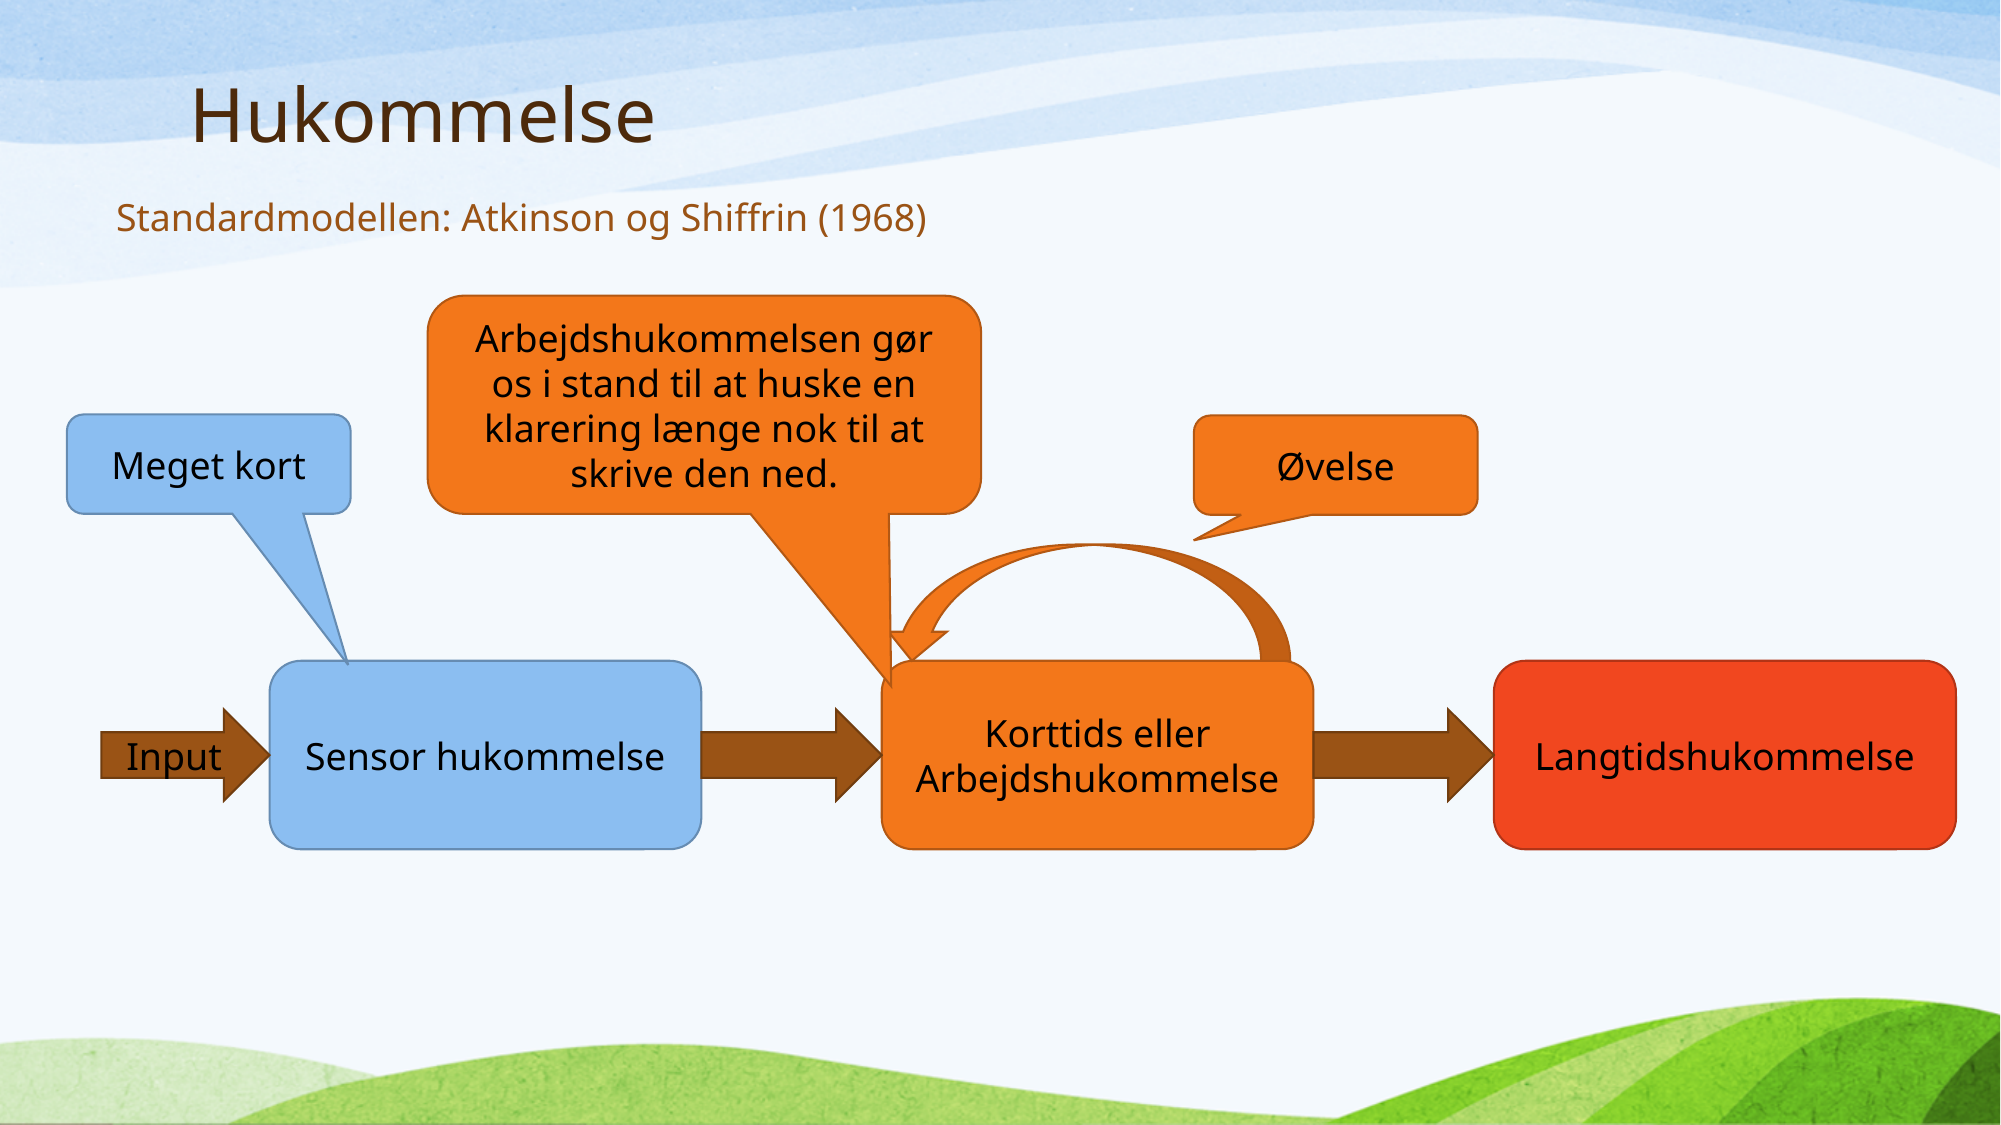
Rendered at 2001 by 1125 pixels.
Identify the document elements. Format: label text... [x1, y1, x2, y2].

title Hukommelse [174, 50, 1825, 167]
text_box [892, 543, 1292, 663]
text_box Input [100, 706, 272, 804]
text_box Øvelse [1192, 414, 1479, 542]
text_box Sensor hukommelse [268, 659, 703, 851]
text_box [700, 706, 884, 804]
text_box [1312, 706, 1496, 804]
text_box Arbejdshukommelsen gør os i stand til at huske en klarering længe nok til at skrive den ned. [426, 294, 983, 690]
text_box Standardmodellen: Atkinson og Shiffrin (1968) [101, 186, 1156, 247]
text_box Meget kort [65, 413, 352, 666]
text_box Korttids eller Arbejdshukommelse [880, 659, 1315, 851]
picture [0, 0, 2001, 1125]
text_box Langtidshukommelse [1492, 659, 1958, 851]
